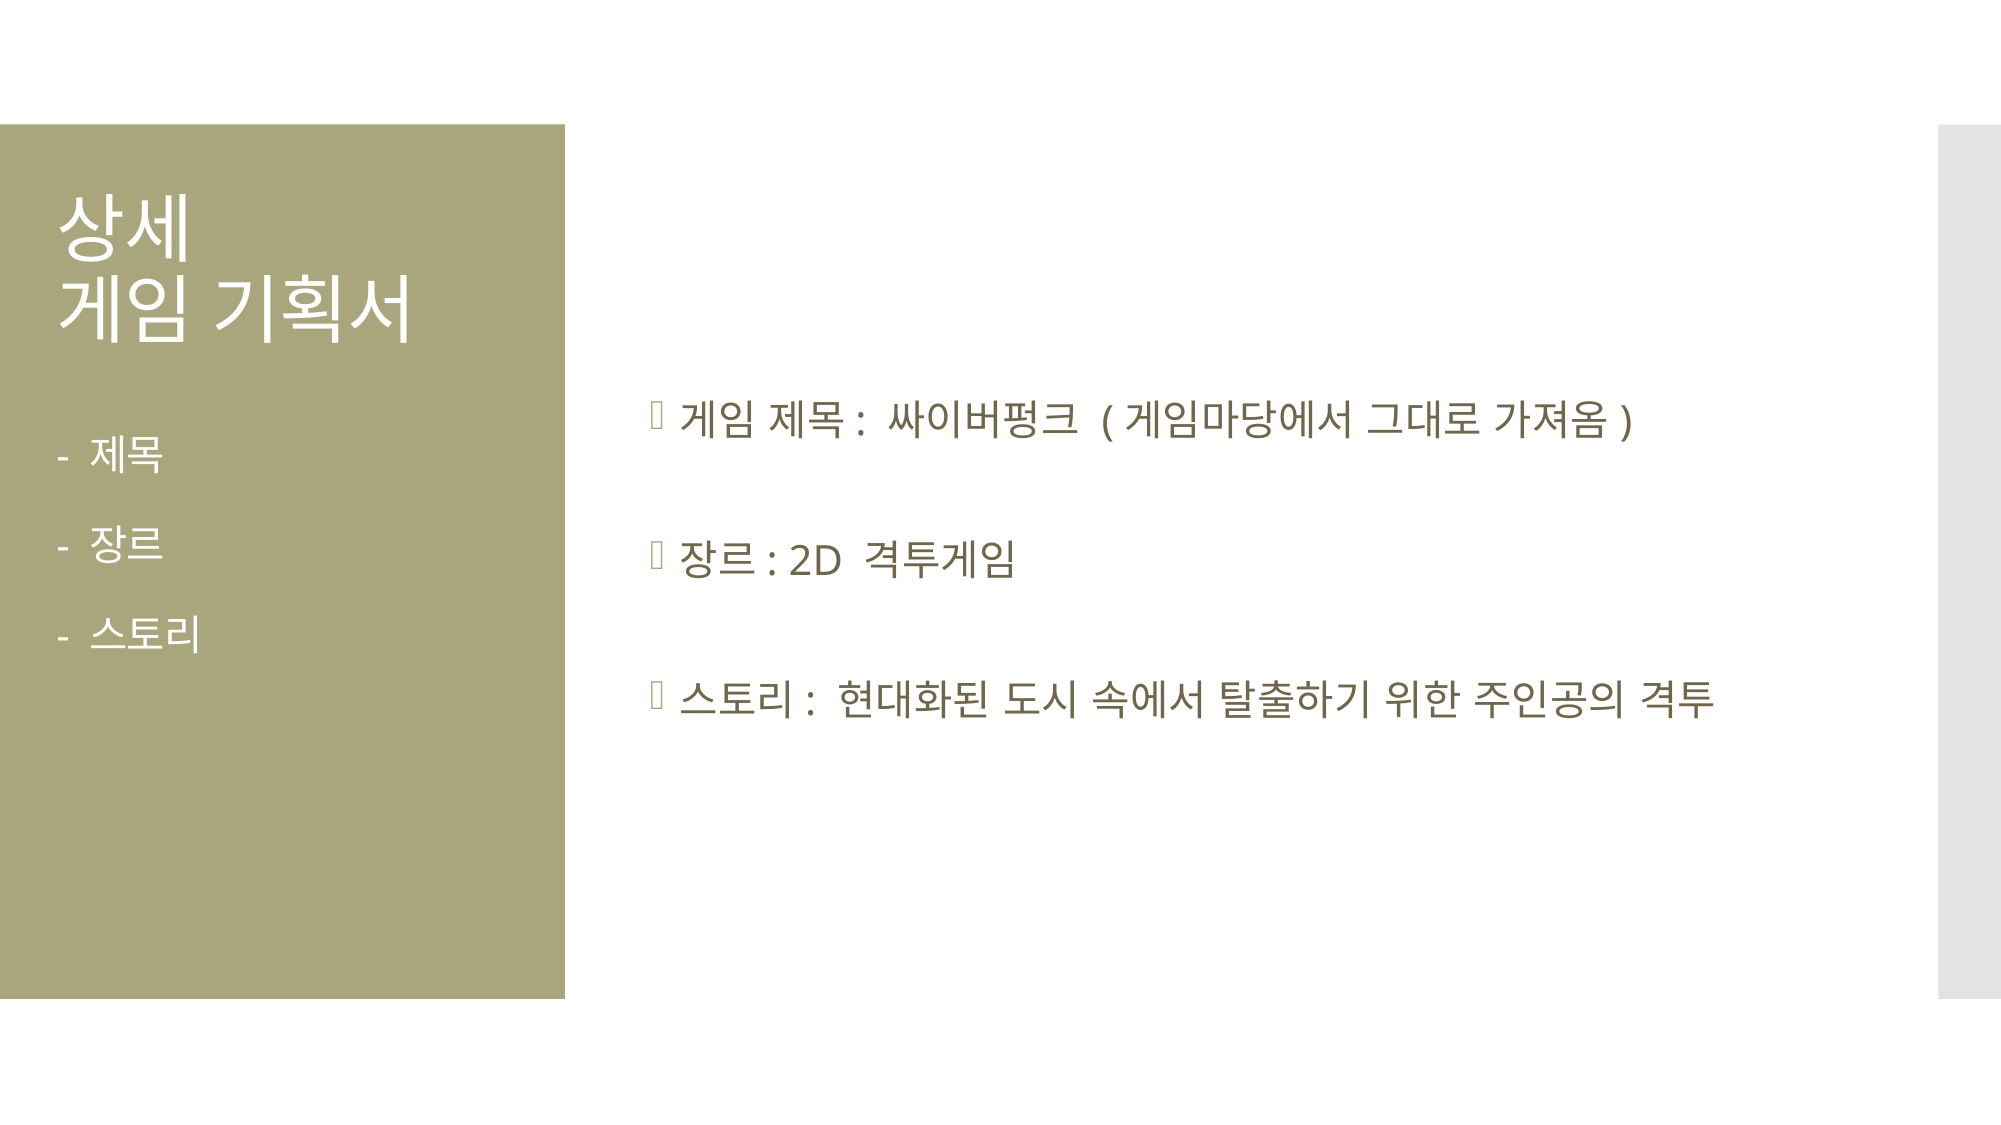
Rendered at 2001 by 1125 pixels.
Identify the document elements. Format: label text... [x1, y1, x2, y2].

title 상세 게임 기획서 - 제목 - 장르 - 스토리 [41, 184, 525, 940]
list 게임 제목: 싸이버펑크 (게임마당에서 그대로 가져옴) 장르: 2D 격투게임 스토리: 현대화된 도시 속에서 탈출하기 위한 주인공의 격투 [634, 141, 1835, 982]
